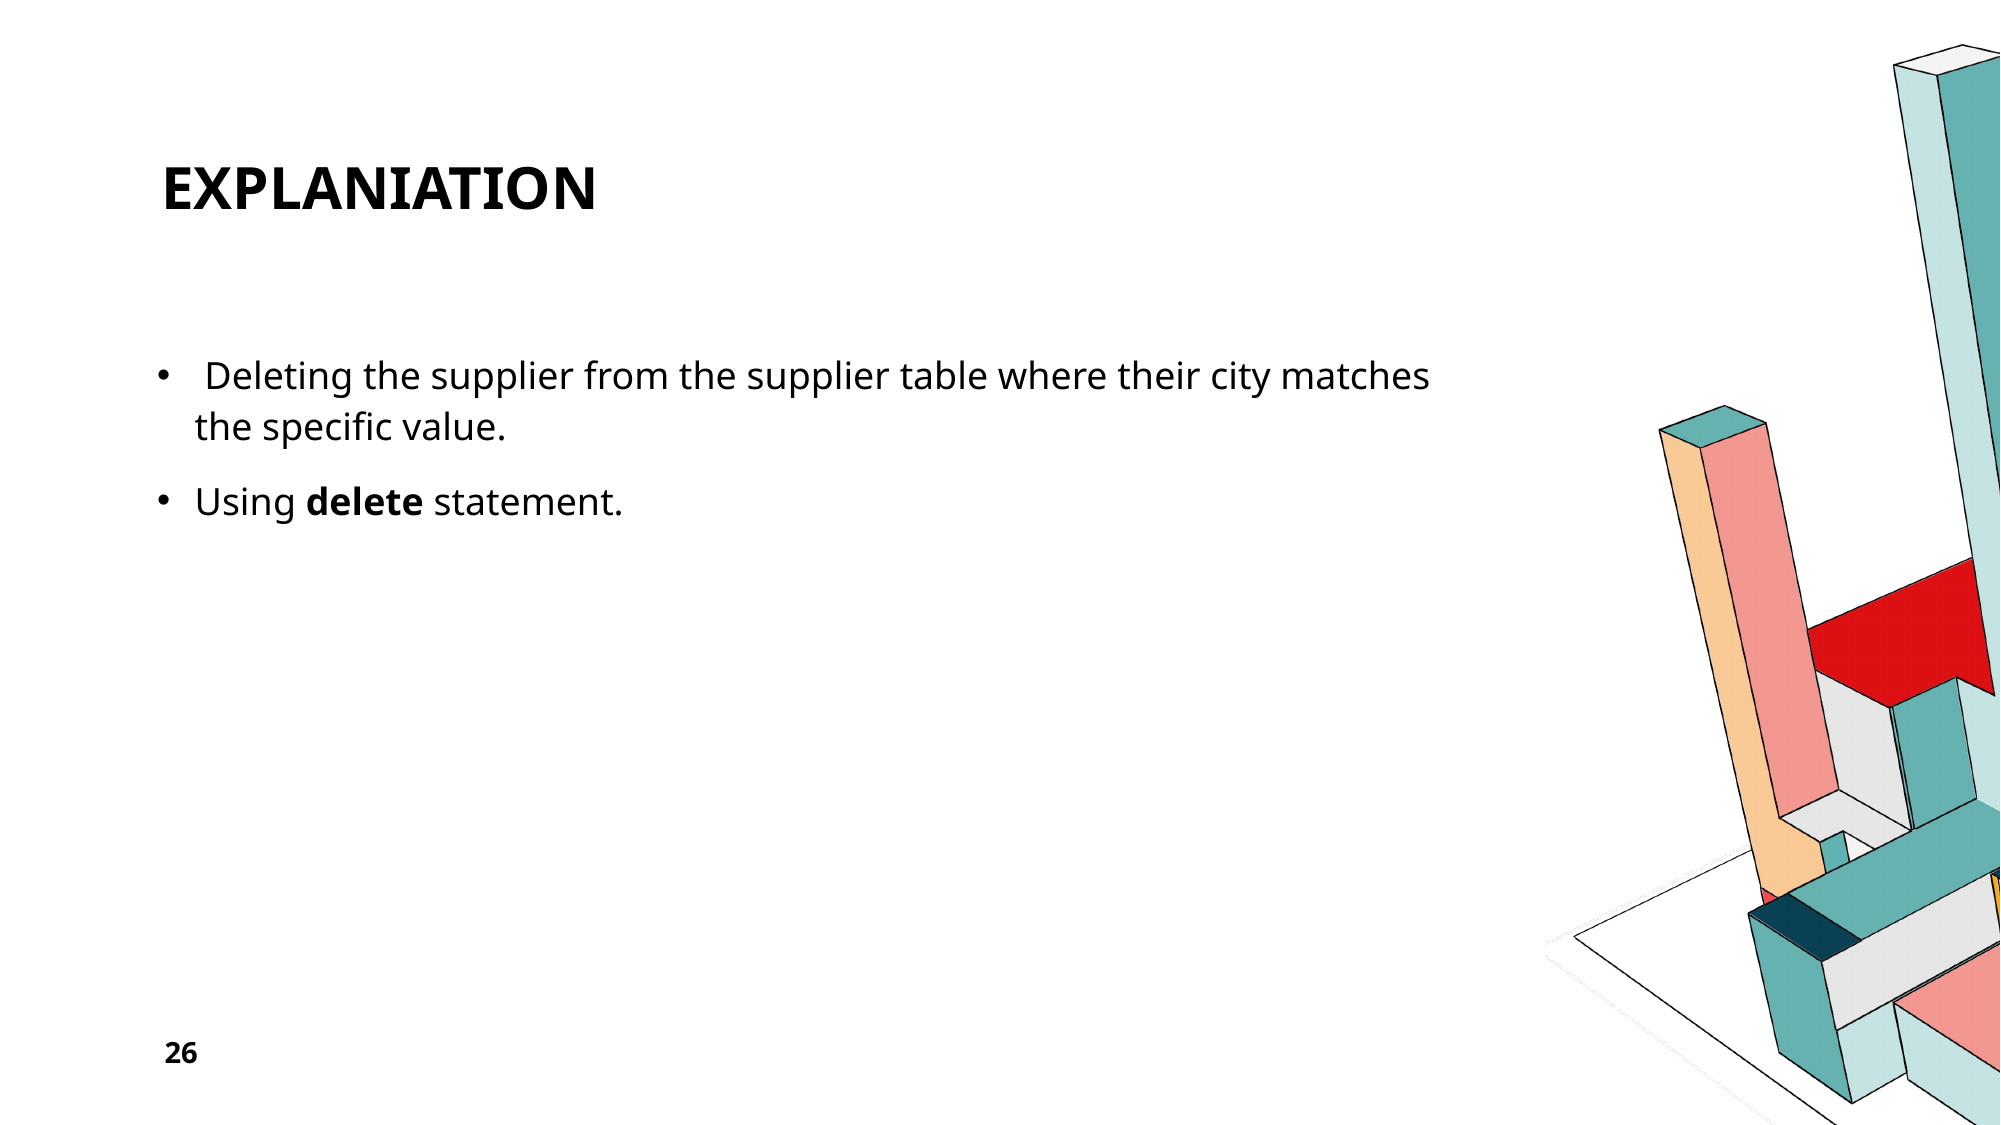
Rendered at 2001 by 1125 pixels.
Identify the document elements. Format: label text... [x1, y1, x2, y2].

title EXPLANIATION [146, 11, 1508, 230]
picture [1544, 43, 2000, 1125]
slide_number 26 [149, 1024, 588, 1085]
list Deleting the supplier from the supplier table where their city matches the specific value. Using delete statement. [142, 339, 1508, 913]
